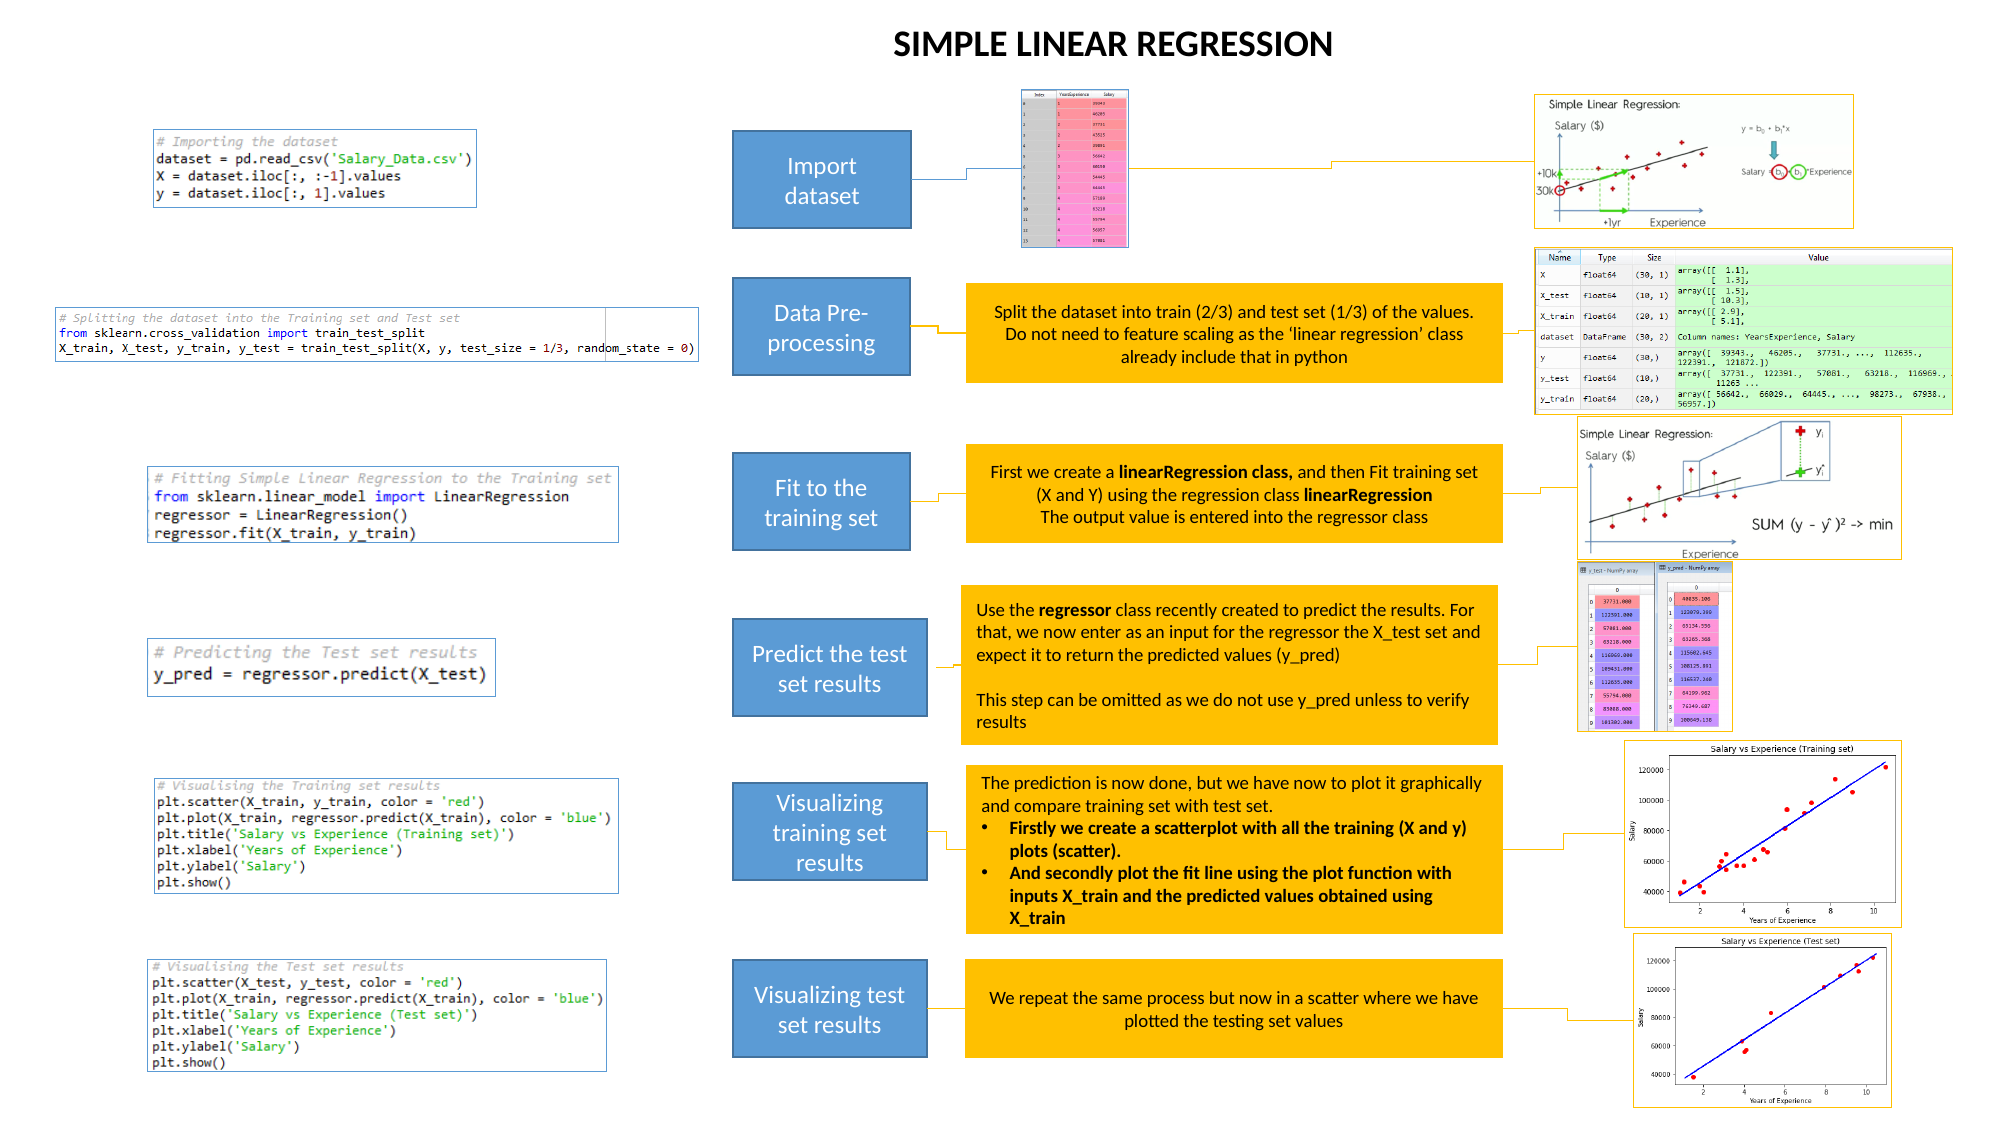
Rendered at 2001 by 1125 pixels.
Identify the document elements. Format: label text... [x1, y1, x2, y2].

text_box Predict the test set results [732, 618, 928, 717]
text_box Import dataset [732, 130, 912, 229]
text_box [1501, 1008, 1633, 1021]
text_box We repeat the same process but now in a scatter where we have plotted the testing set values [965, 959, 1503, 1058]
picture [1534, 94, 1854, 229]
text_box Visualizing training set results [732, 782, 928, 881]
picture [55, 307, 699, 362]
picture [147, 466, 619, 543]
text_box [911, 168, 1022, 180]
text_box SIMPLE LINEAR REGRESSION [878, 11, 1441, 72]
picture [1021, 89, 1129, 248]
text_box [1128, 161, 1534, 169]
picture [1577, 561, 1733, 732]
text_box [927, 831, 967, 850]
picture [147, 959, 607, 1072]
text_box Split the dataset into train (2/3) and test set (1/3) of the values. Do not need to feature scaling as the ‘linear regression’ class already include that in python [966, 283, 1503, 383]
text_box Data Pre-processing [732, 277, 911, 376]
text_box Use the regressor class recently created to predict the results. For that, we now enter as an input for the regressor the X_test set and expect it to return the predicted values (y_pred) This step can be omitted as we do not use y_pred unless to verify results [961, 585, 1498, 745]
picture [1534, 247, 1953, 415]
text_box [910, 326, 967, 334]
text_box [1502, 330, 1535, 334]
picture [154, 777, 619, 894]
picture [1633, 933, 1892, 1108]
text_box First we create a linearRegression class, and then Fit training set (X and Y) using the regression class linearRegression The output value is entered into the regressor class [966, 444, 1503, 543]
picture [1624, 740, 1902, 928]
text_box The prediction is now done, but we have now to plot it graphically and compare training set with test set. Firstly we create a scatterplot with all the training (X and y) plots (scatter). And secondly plot the fit line using the plot function with inputs X_train and the predicted values obtained using X_train [966, 765, 1503, 934]
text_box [936, 664, 972, 668]
picture [147, 638, 496, 697]
picture [1577, 416, 1902, 560]
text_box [1501, 833, 1624, 850]
text_box Fit to the training set [732, 452, 911, 551]
text_box Visualizing test set results [732, 959, 928, 1058]
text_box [1502, 487, 1578, 494]
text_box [1497, 646, 1578, 665]
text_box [910, 493, 967, 502]
picture [153, 129, 477, 208]
